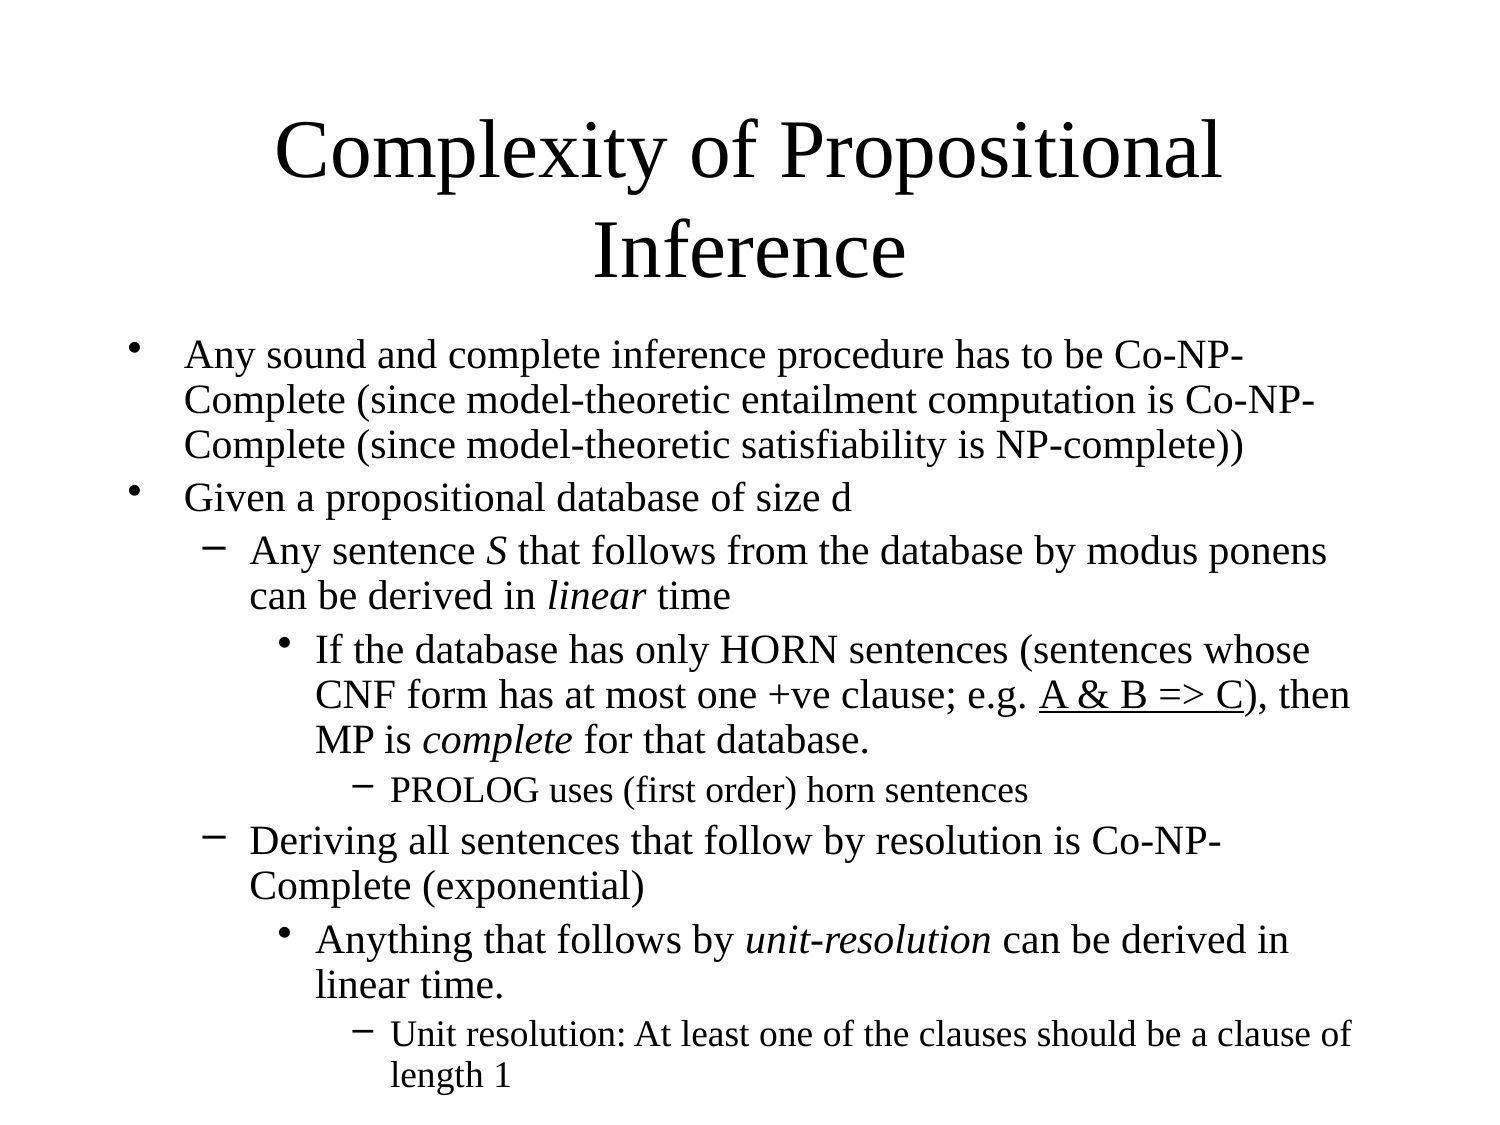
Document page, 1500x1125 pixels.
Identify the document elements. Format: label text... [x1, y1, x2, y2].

title Complexity of Propositional Inference [112, 99, 1388, 288]
list Any sound and complete inference procedure has to be Co-NP-Complete (since model-theoretic entailment computation is Co-NP-Complete (since model-theoretic satisfiability is NP-complete)) Given a propositional database of size d Any sentence S that follows from the database by modus ponens can be derived in linear time If the database has only HORN sentences (sentences whose CNF form has at most one +ve clause; e.g. A & B => C), then MP is complete for that database. PROLOG uses (first order) horn sentences Deriving all sentences that follow by resolution is Co-NP-Complete (exponential) Anything that follows by unit-resolution can be derived in linear time. Unit resolution: At least one of the clauses should be a clause of length 1 [112, 324, 1388, 1001]
